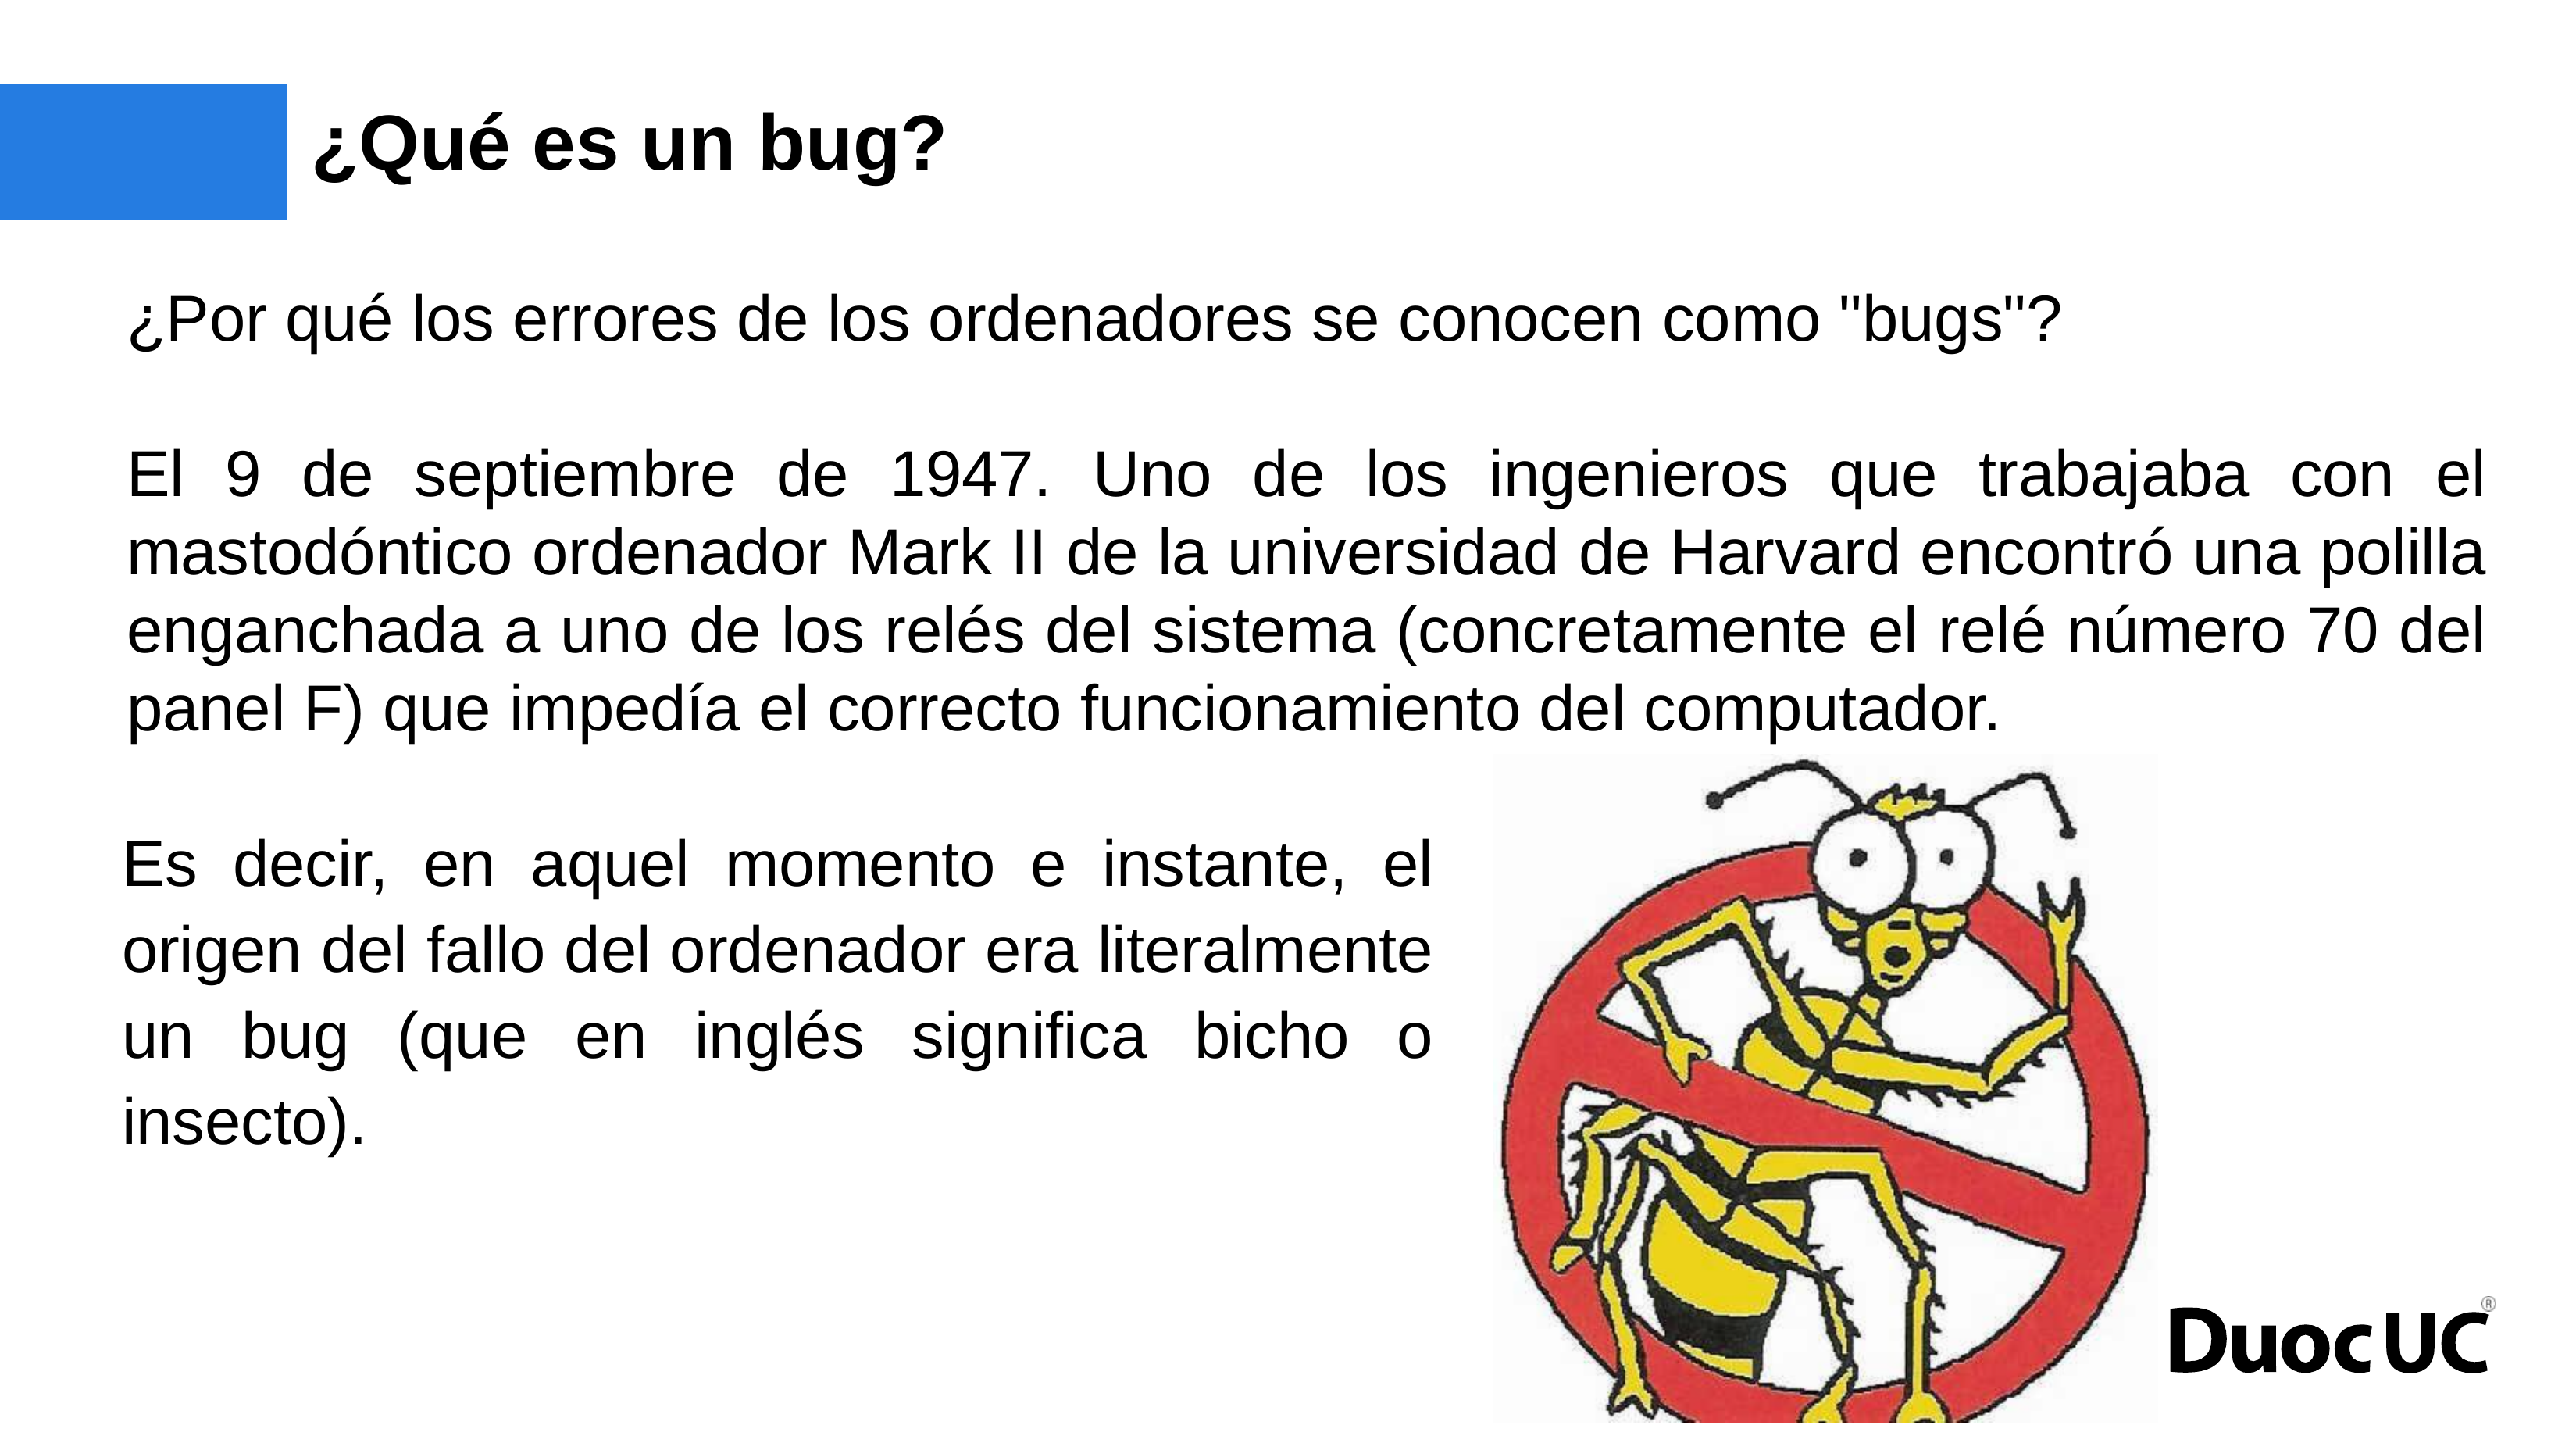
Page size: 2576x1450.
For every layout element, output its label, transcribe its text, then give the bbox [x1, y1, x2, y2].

picture [2481, 1296, 2496, 1312]
picture [1493, 753, 2158, 1423]
text_box Es decir, en aquel momento e instante, el origen del fallo del ordenador era literalmente un bug (que en inglés significa bicho o insecto). [122, 813, 1435, 1194]
text_box ¿Por qué los errores de los ordenadores se conocen como "bugs"? El 9 de septiembre de 1947. Uno de los ingenieros que trabajaba con el mastodóntico ordenador Mark II de la universidad de Harvard encontró una polilla enganchada a uno de los relés del sistema (concretamente el relé número 70 del panel F) que impedía el correcto funcionamiento del computador. [127, 275, 2488, 823]
title ¿Qué es un bug? [311, 91, 2489, 187]
